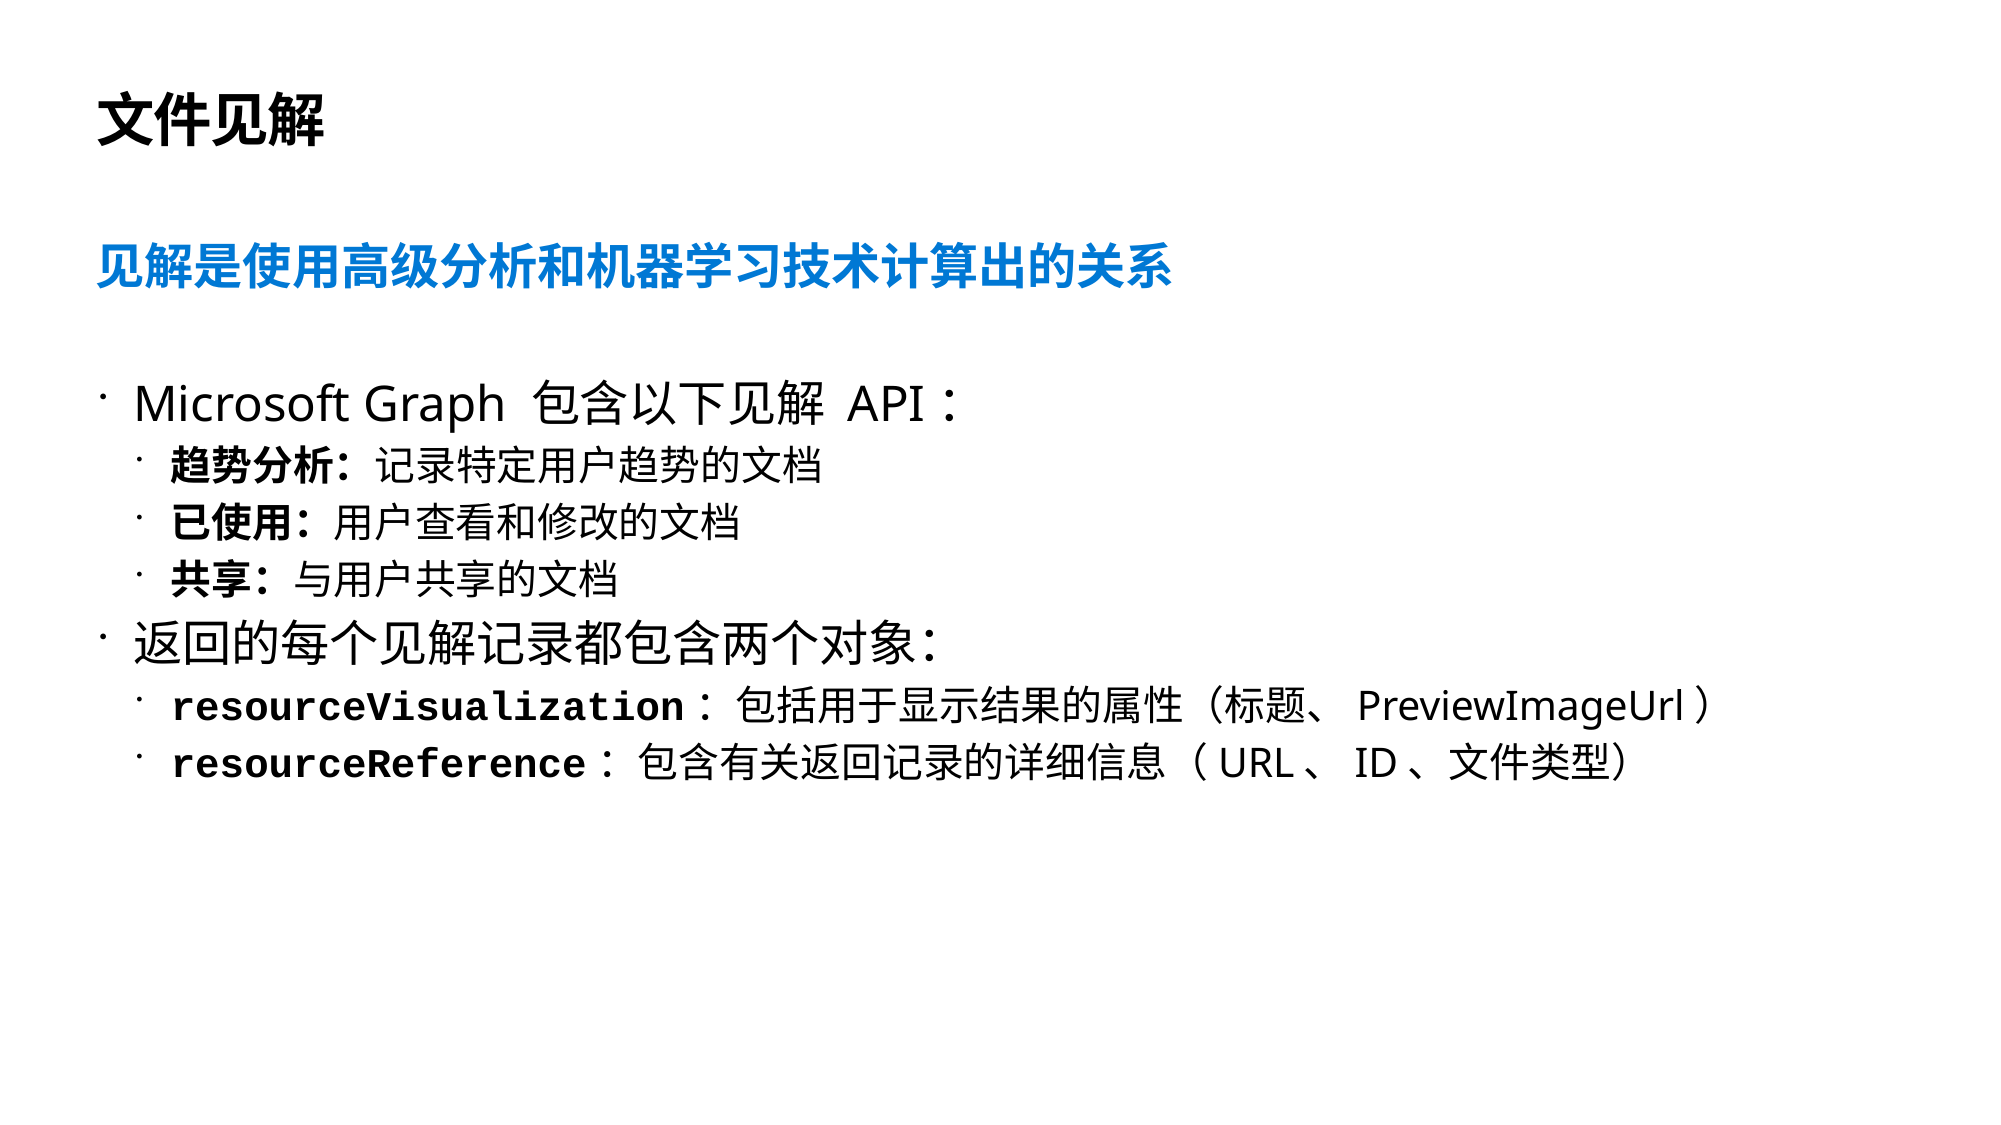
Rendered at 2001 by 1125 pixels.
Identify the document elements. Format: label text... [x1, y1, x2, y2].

list 见解是使用高级分析和机器学习技术计算出的关系 Microsoft Graph 包含以下见解 API： 趋势分析：记录特定用户趋势的文档 已使用：用户查看和修改的文档 共享：与用户共享的文档 返回的每个见解记录都包含两个对象： resourceVisualization：包括用于显示结果的属性（标题、PreviewImageUrl） resourceReference：包含有关返回记录的详细信息（URL、ID、文件类型） [95, 235, 1918, 1025]
title 文件见解 [96, 83, 1904, 155]
